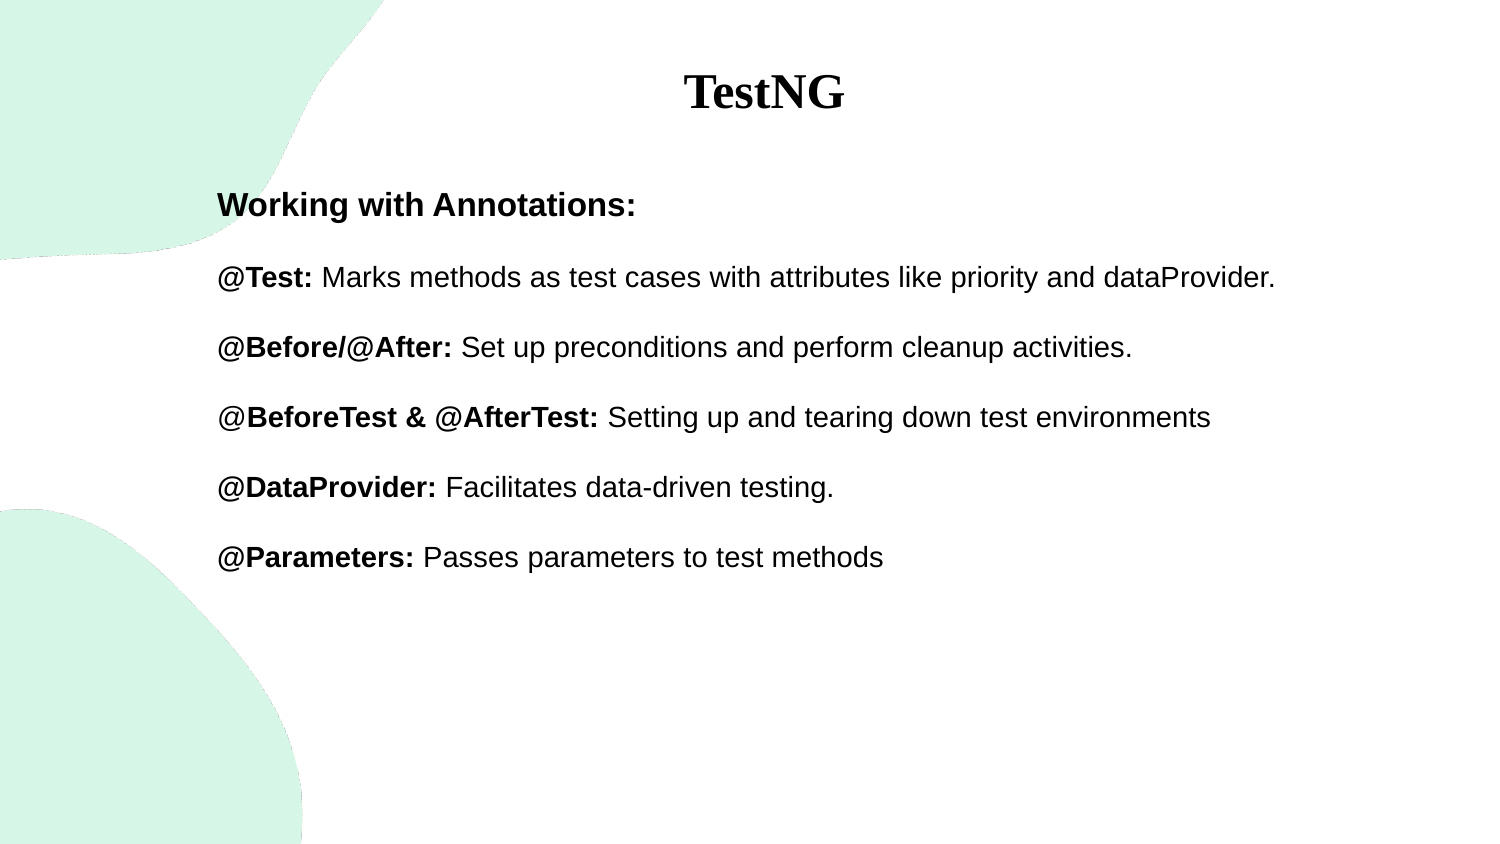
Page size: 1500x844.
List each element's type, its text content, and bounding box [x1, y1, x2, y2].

picture [0, 0, 438, 277]
picture [0, 458, 324, 844]
text_box TestNG [470, 50, 1059, 126]
text_box Working with Annotations: @Test: Marks methods as test cases with attributes like priority and dataProvider. @Before/@After: Set up preconditions and perform cleanup activities. @BeforeTest & @AfterTest: Setting up and tearing down test environments @DataProvider: Facilitates data-driven testing. @Parameters: Passes parameters to test methods [202, 176, 1298, 581]
